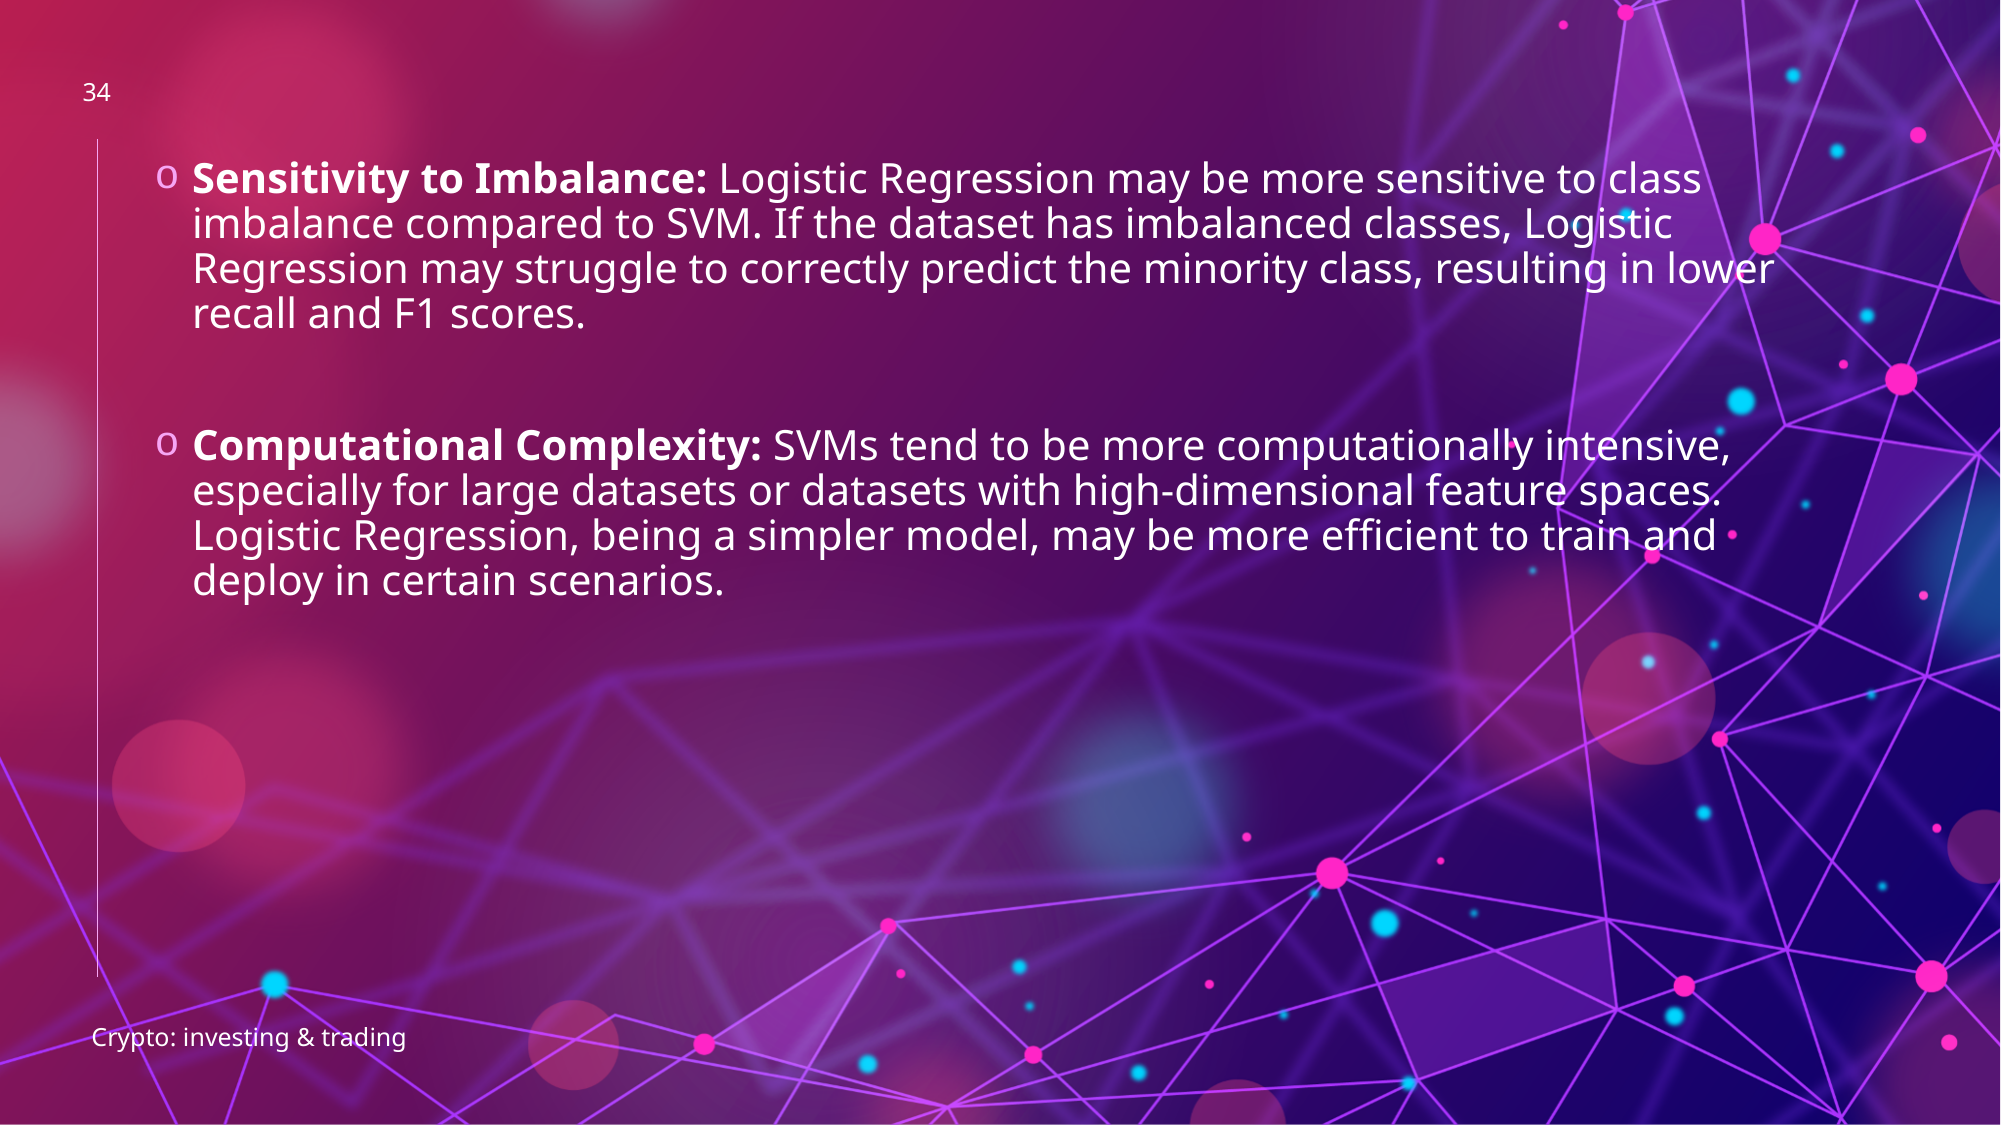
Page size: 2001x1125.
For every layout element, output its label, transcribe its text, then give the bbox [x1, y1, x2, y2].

picture [0, 0, 2001, 1125]
slide_number 34 [53, 67, 140, 119]
list Sensitivity to Imbalance: Logistic Regression may be more sensitive to class imbalance compared to SVM. If the dataset has imbalanced classes, Logistic Regression may struggle to correctly predict the minority class, resulting in lower recall and F1 scores. Computational Complexity: SVMs tend to be more computationally intensive, especially for large datasets or datasets with high-dimensional feature spaces. Logistic Regression, being a simpler model, may be more efficient to train and deploy in certain scenarios. [139, 150, 1835, 733]
footer Crypto: investing & trading [76, 1015, 459, 1061]
